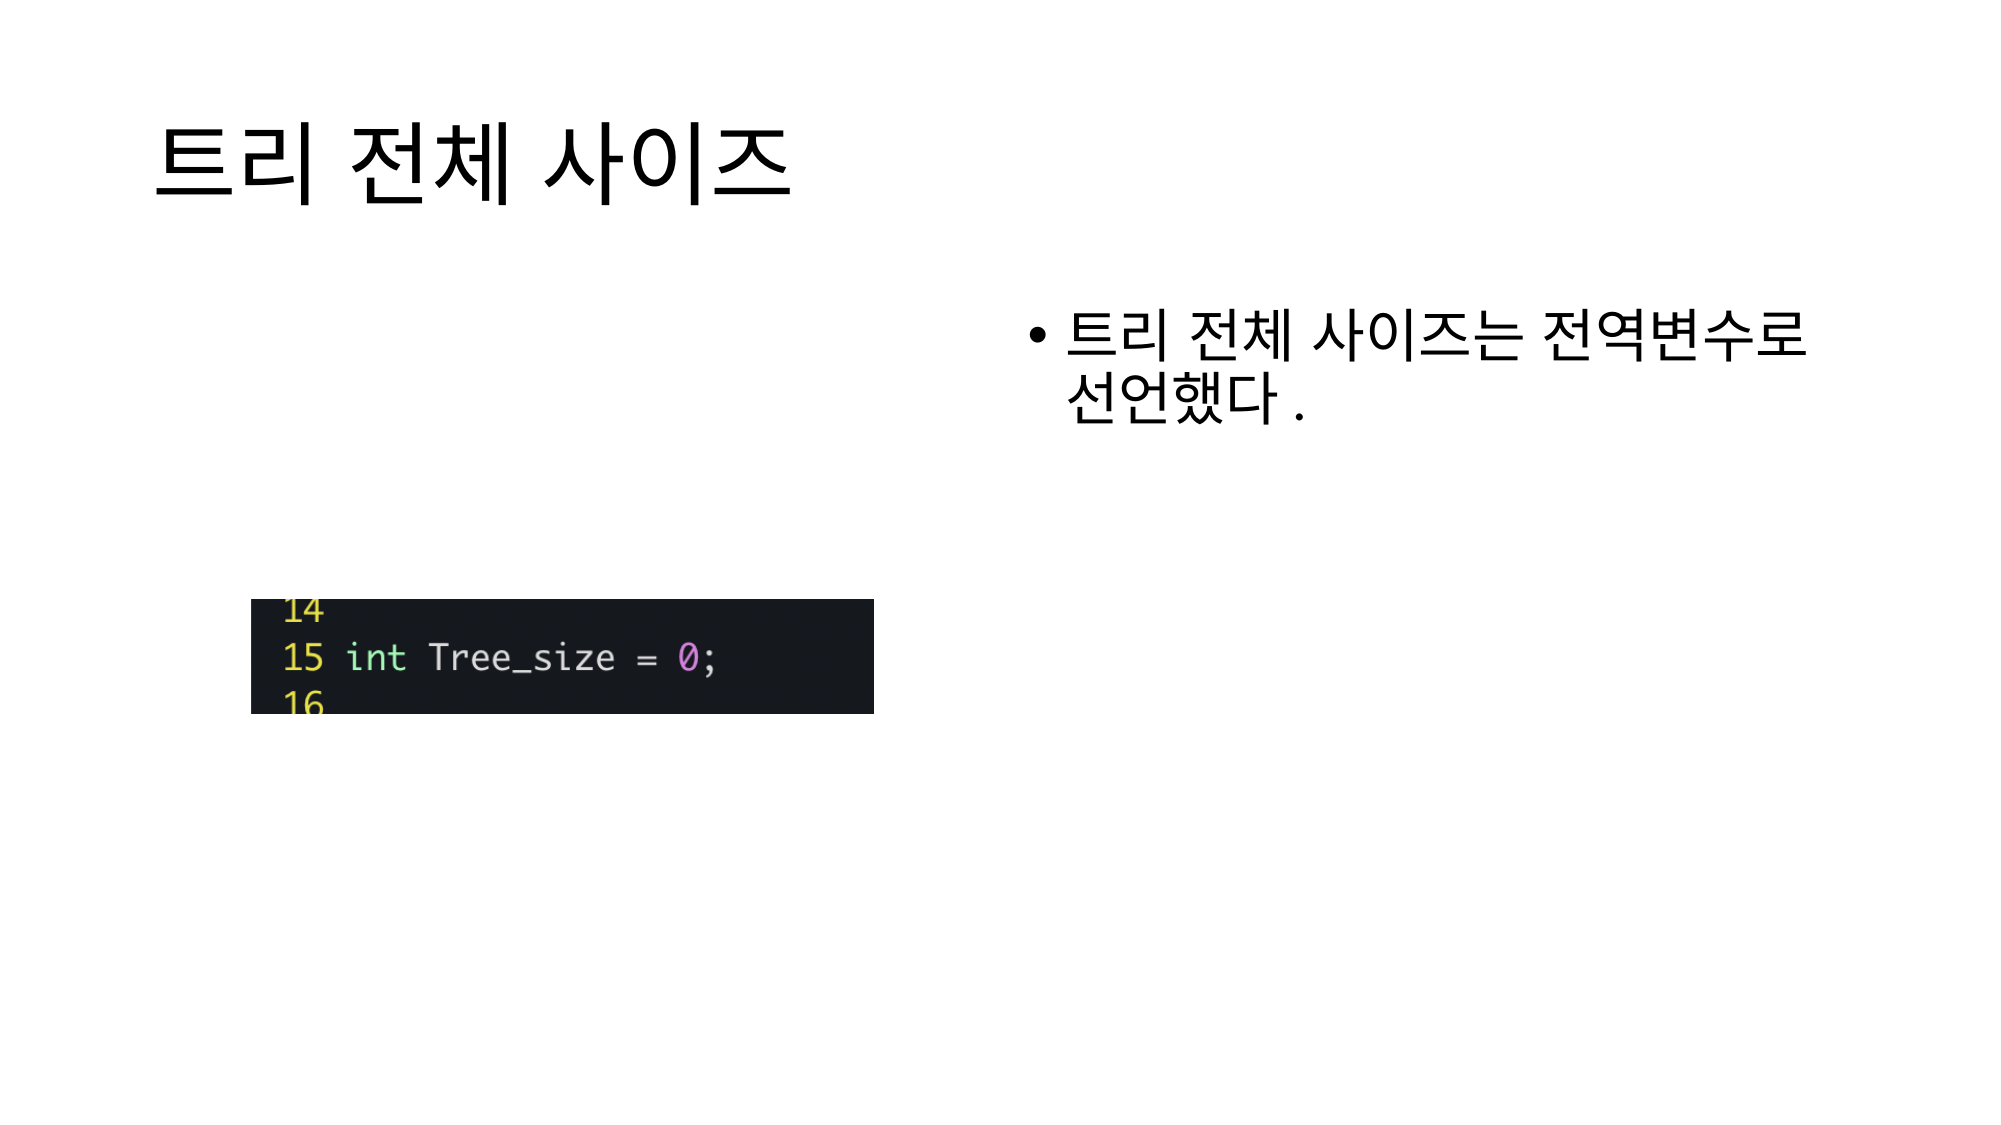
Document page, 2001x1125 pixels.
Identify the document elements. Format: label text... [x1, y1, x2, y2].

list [250, 599, 874, 714]
list 트리 전체 사이즈는 전역변수로 선언했다. [1012, 299, 1863, 1014]
title 트리 전체 사이즈 [137, 59, 1863, 278]
